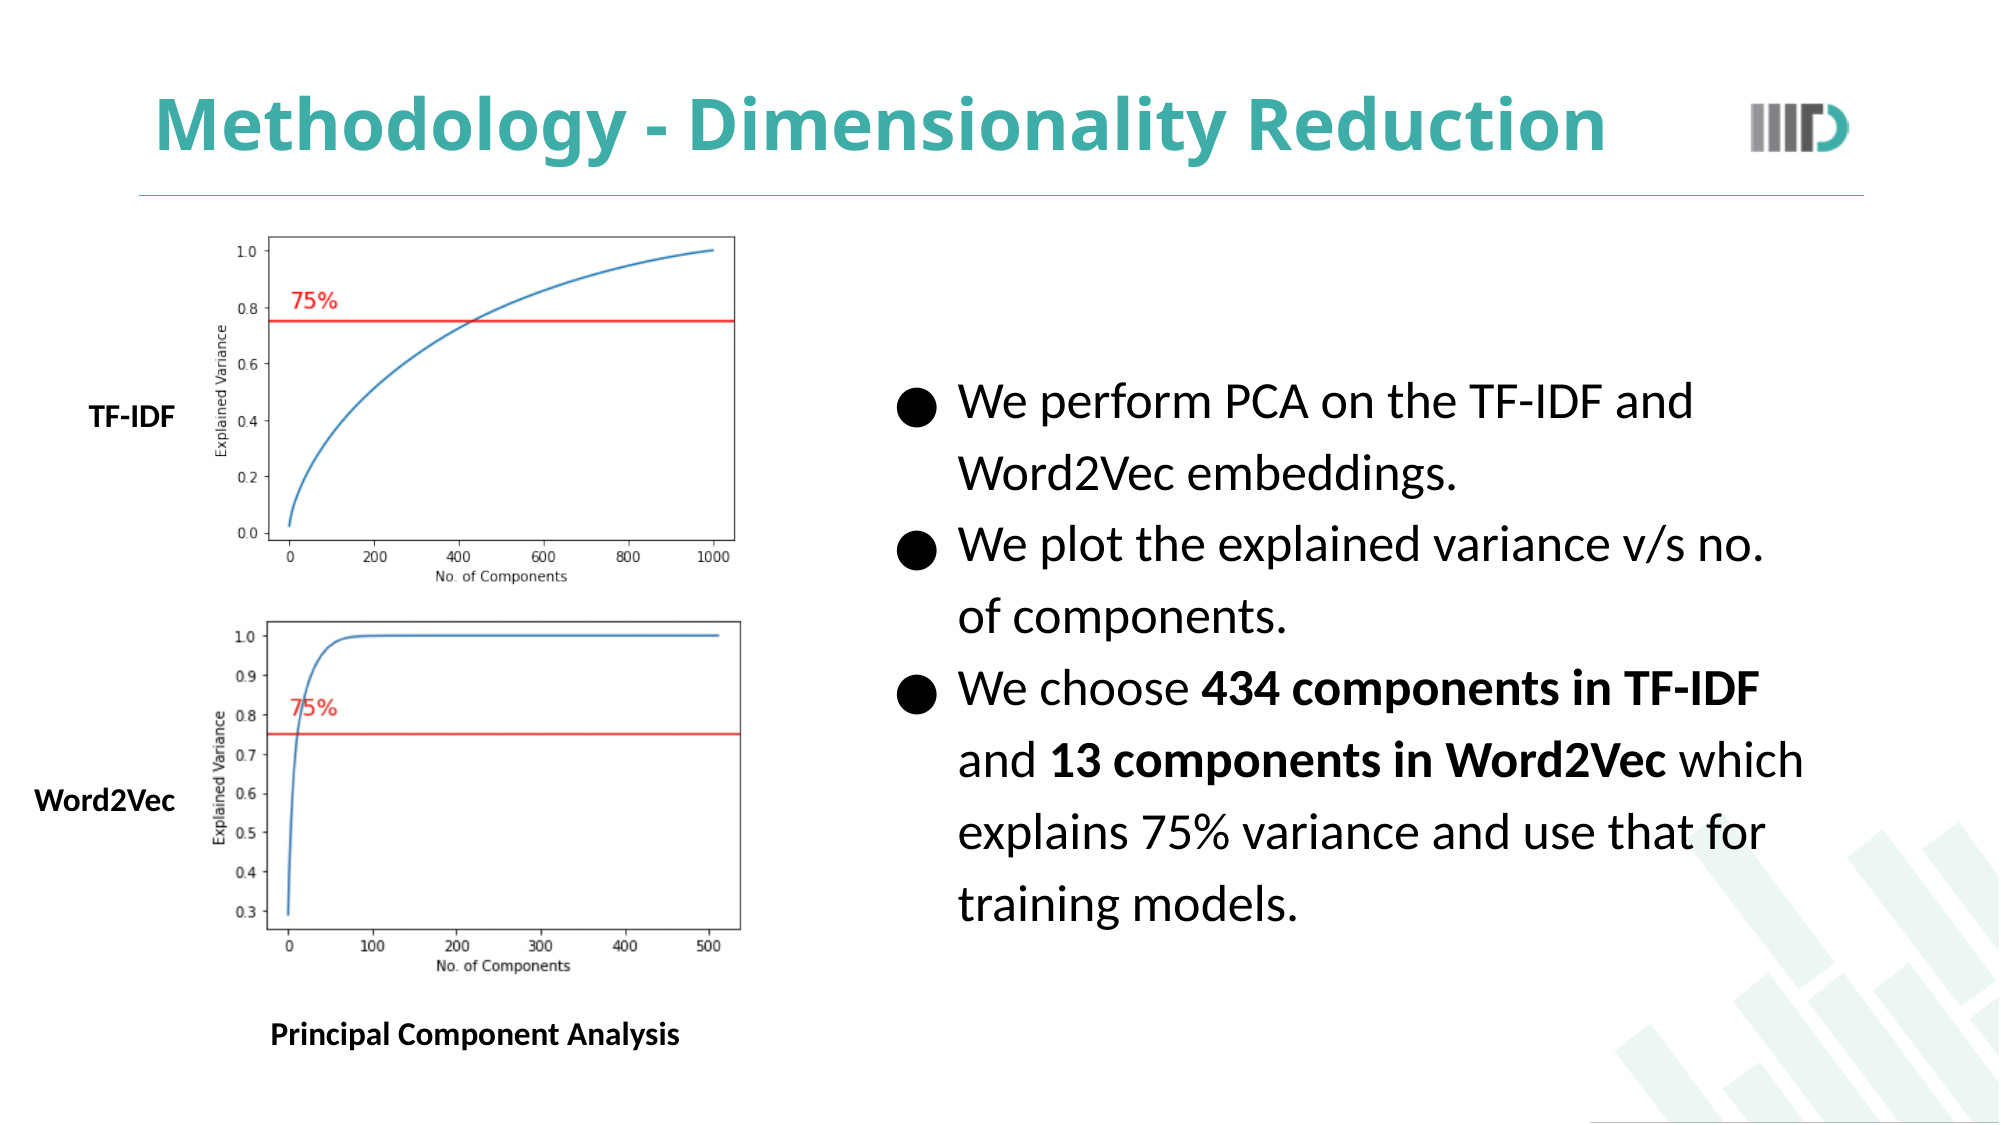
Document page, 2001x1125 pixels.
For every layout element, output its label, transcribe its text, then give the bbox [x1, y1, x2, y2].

picture [1590, 785, 2000, 1125]
picture [204, 613, 747, 977]
text_box TF-IDF [14, 378, 191, 442]
picture [1732, 91, 1864, 165]
text_box Principal Component Analysis [204, 997, 746, 1061]
picture [207, 228, 744, 593]
list We perform PCA on the TF-IDF and Word2Vec embeddings. We plot the explained variance v/s no. of components. We choose 434 components in TF-IDF and 13 components in Word2Vec which explains 75% variance and use that for training models. [867, 349, 1835, 882]
text_box Word2Vec [14, 763, 191, 827]
title Methodology - Dimensionality Reduction [138, 60, 1689, 196]
